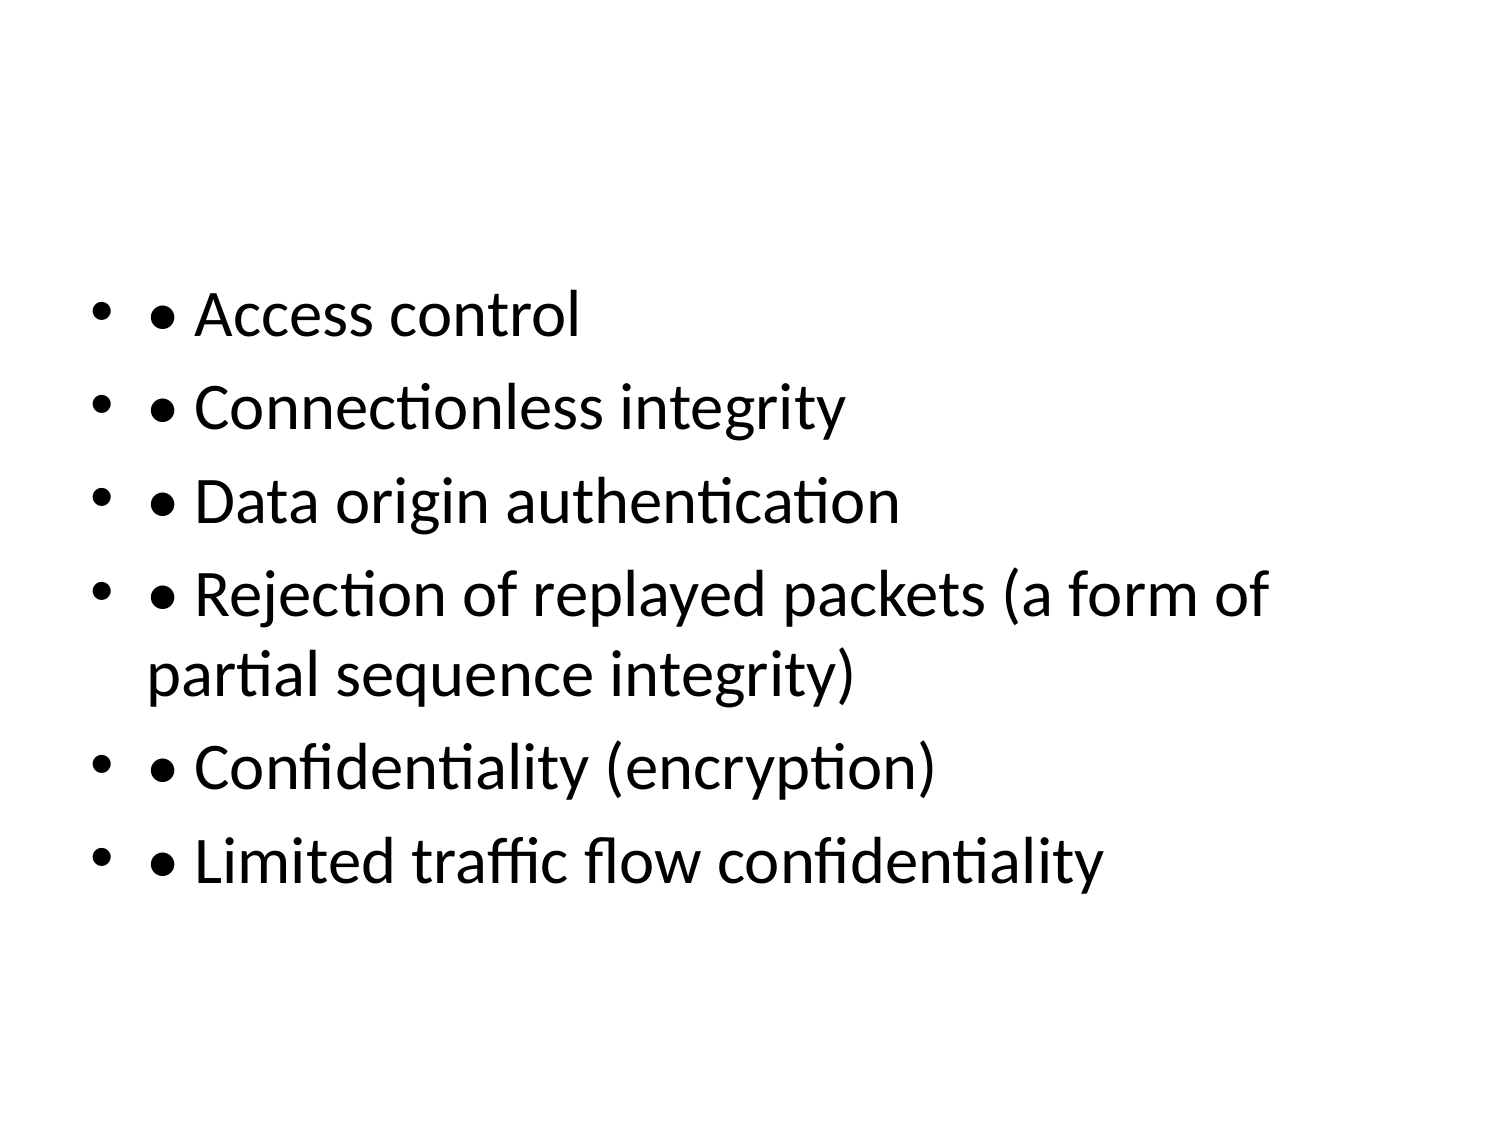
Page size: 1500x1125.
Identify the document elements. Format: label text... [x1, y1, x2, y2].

list • Access control • Connectionless integrity • Data origin authentication • Rejection of replayed packets (a form of partial sequence integrity) • Confidentiality (encryption) • Limited traffic flow confidentiality [75, 262, 1425, 1005]
